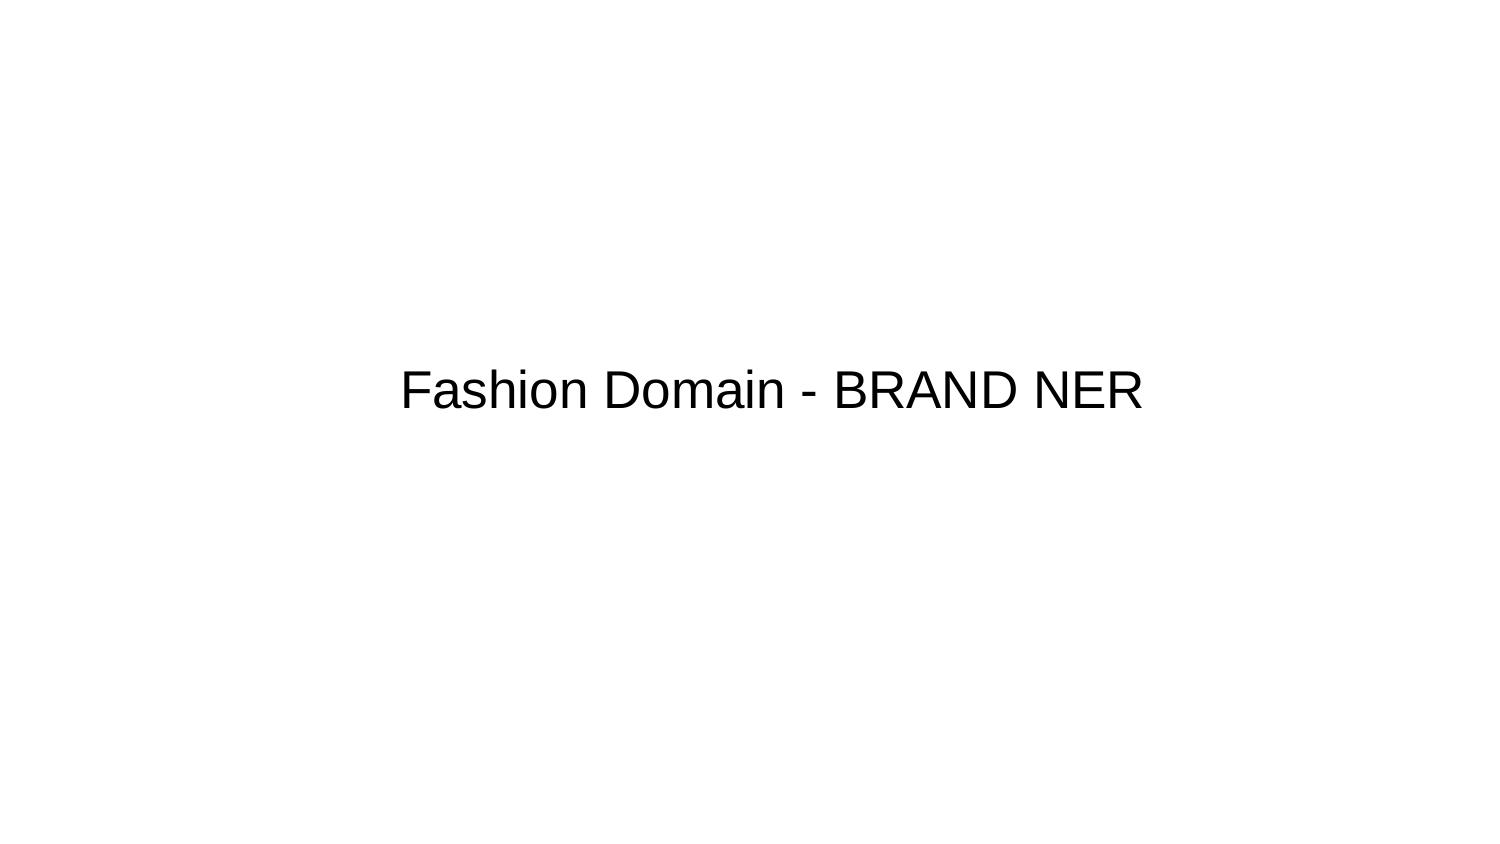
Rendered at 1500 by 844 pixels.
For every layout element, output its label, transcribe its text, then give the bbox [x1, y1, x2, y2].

title Fashion Domain - BRAND NER [73, 340, 1472, 435]
